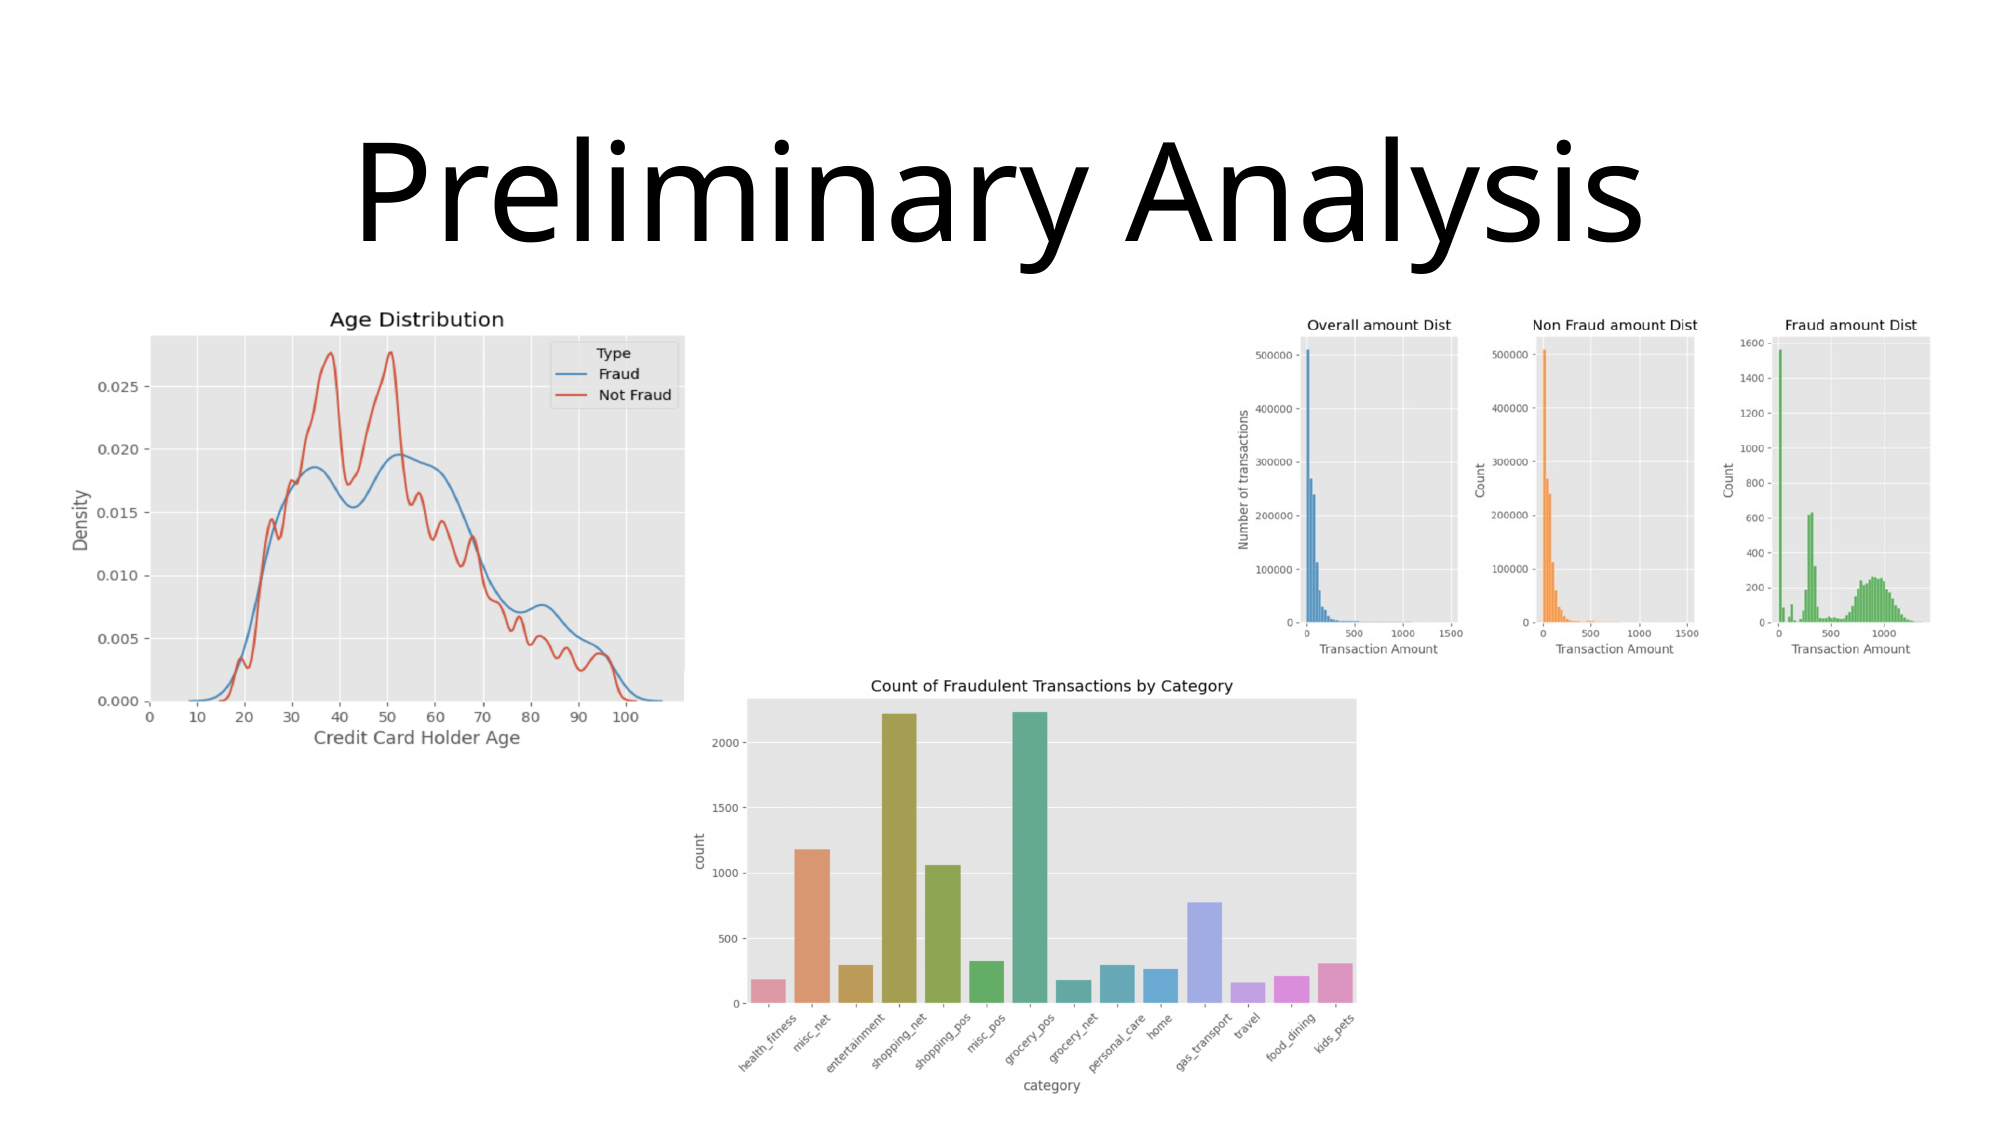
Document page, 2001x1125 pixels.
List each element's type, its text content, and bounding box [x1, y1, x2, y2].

picture [52, 298, 1377, 1096]
picture [1225, 315, 1952, 662]
title Preliminary Analysis [104, 109, 1895, 285]
